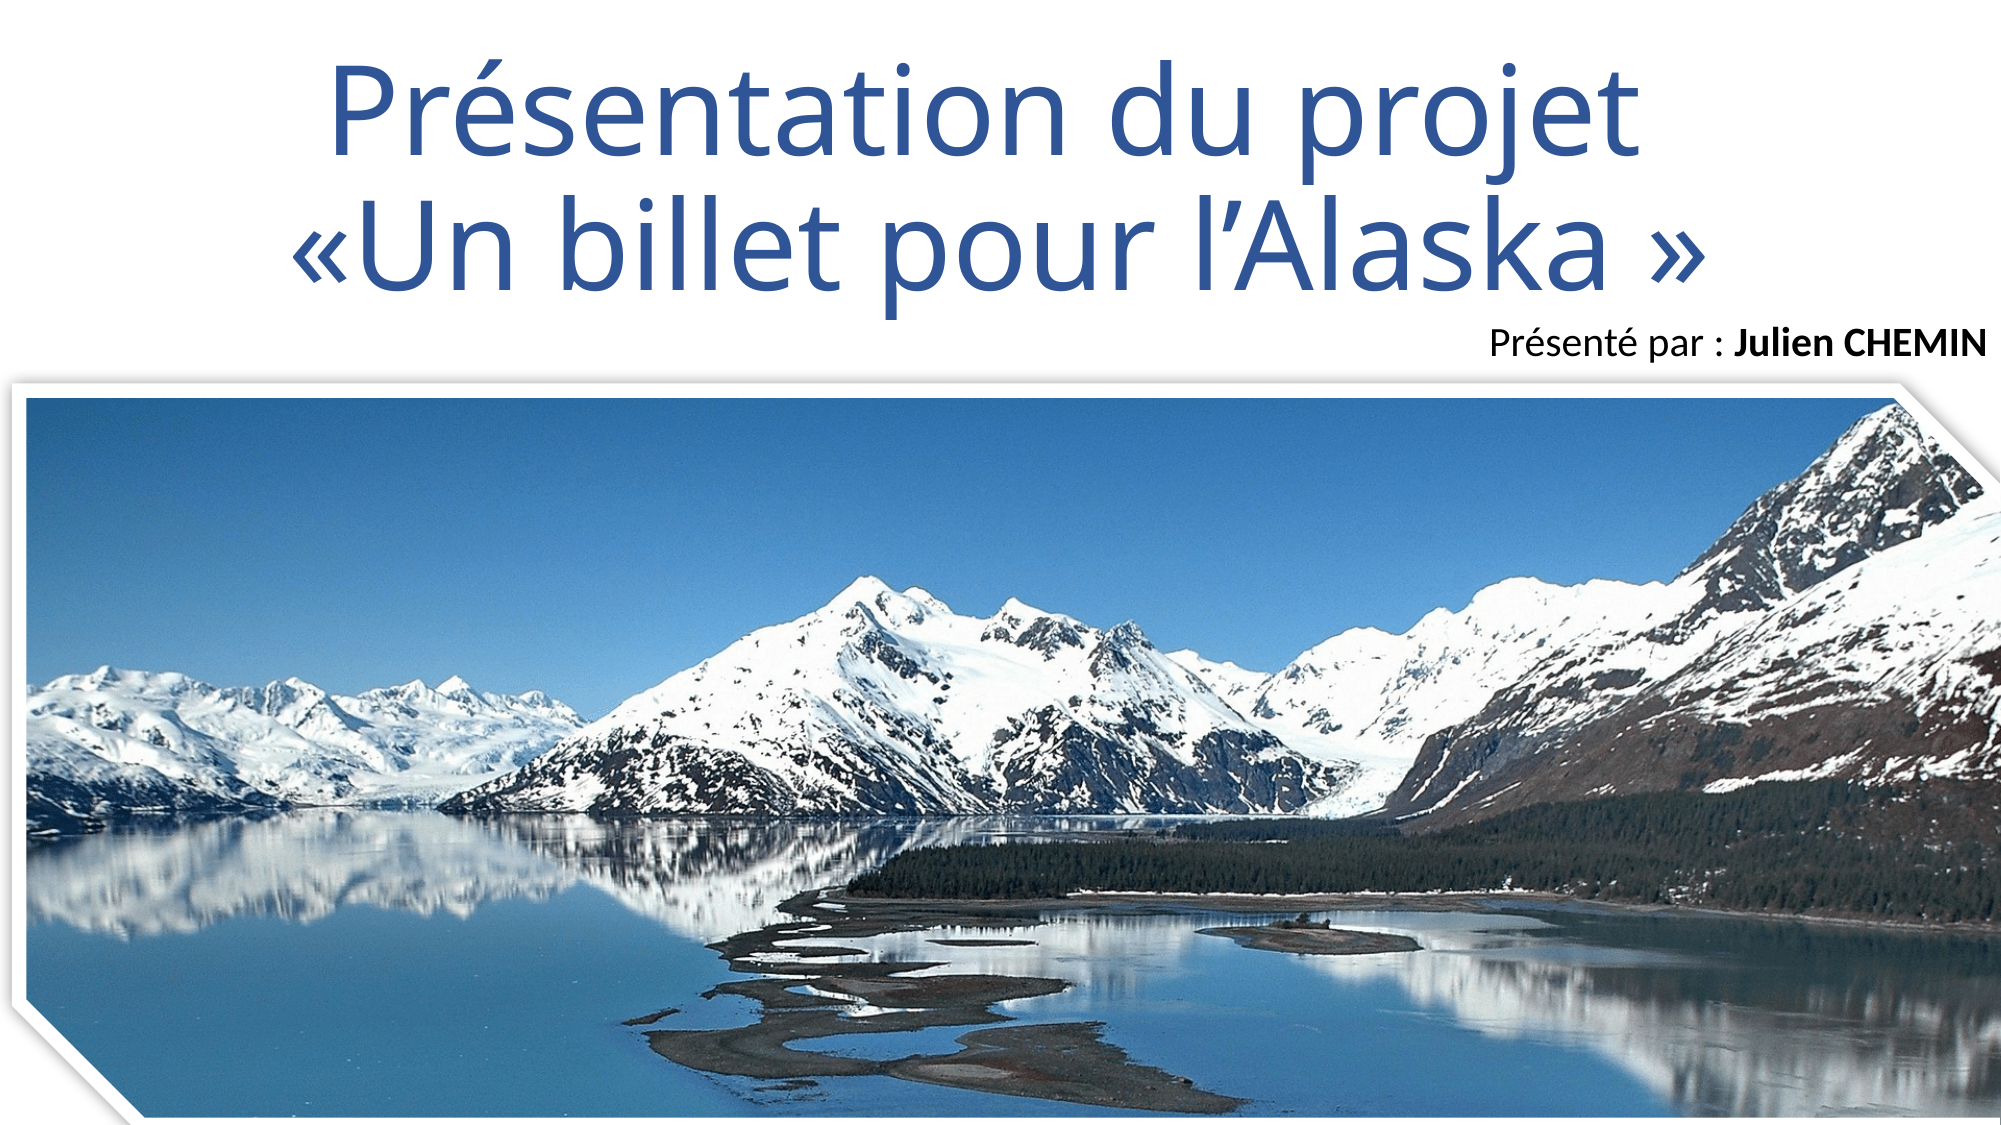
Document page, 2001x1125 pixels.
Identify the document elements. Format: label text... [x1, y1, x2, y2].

subtitle Présenté par : Julien CHEMIN [988, 313, 2000, 390]
title Présentation du projet «Un billet pour l’Alaska » [249, 0, 1750, 325]
picture [19, 390, 2001, 1125]
